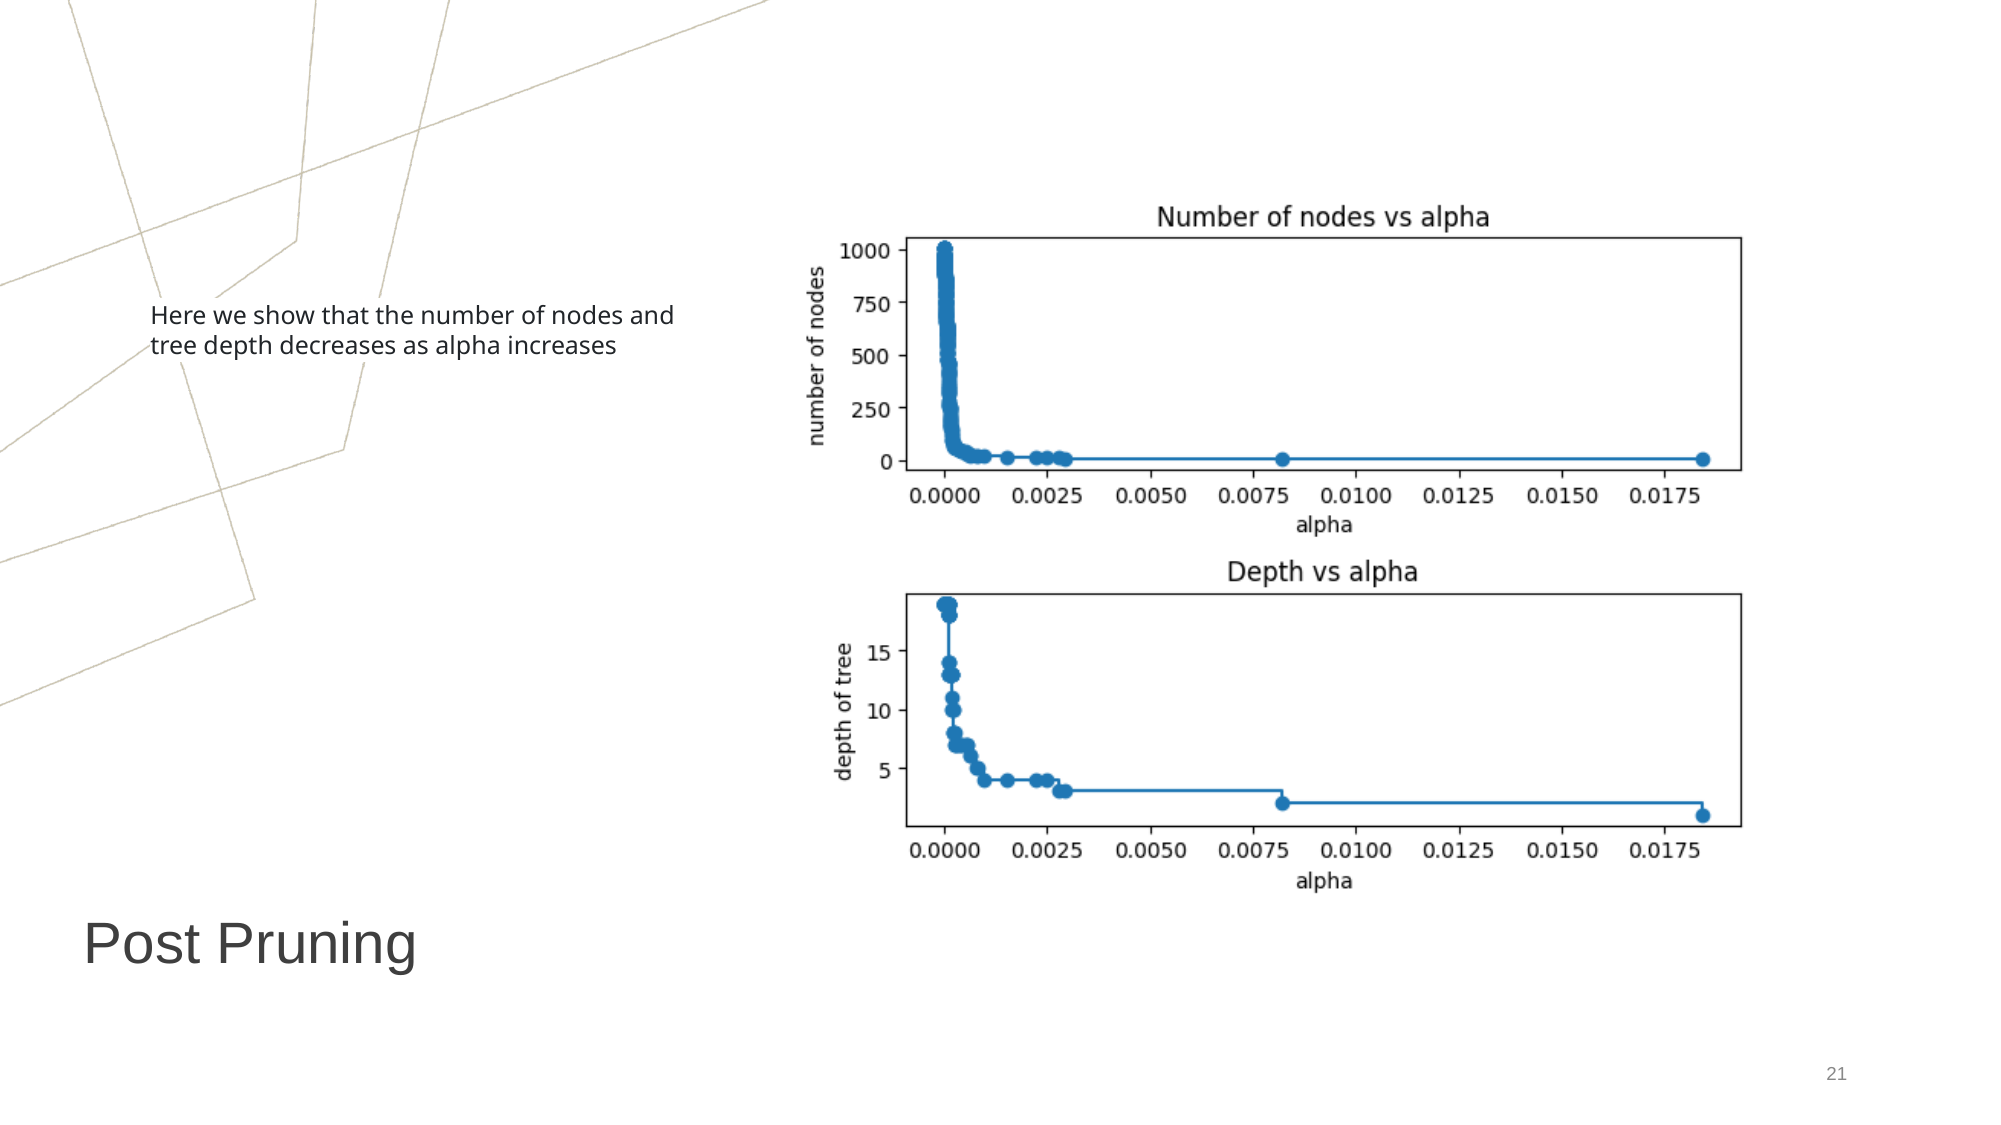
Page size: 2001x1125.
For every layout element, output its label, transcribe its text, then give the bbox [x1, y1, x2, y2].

title Post Pruning [68, 766, 584, 984]
slide_number ‹#› [1755, 1042, 1863, 1103]
picture [0, 0, 1756, 907]
text_box Here we show that the number of nodes and tree depth decreases as alpha increases [135, 284, 691, 375]
